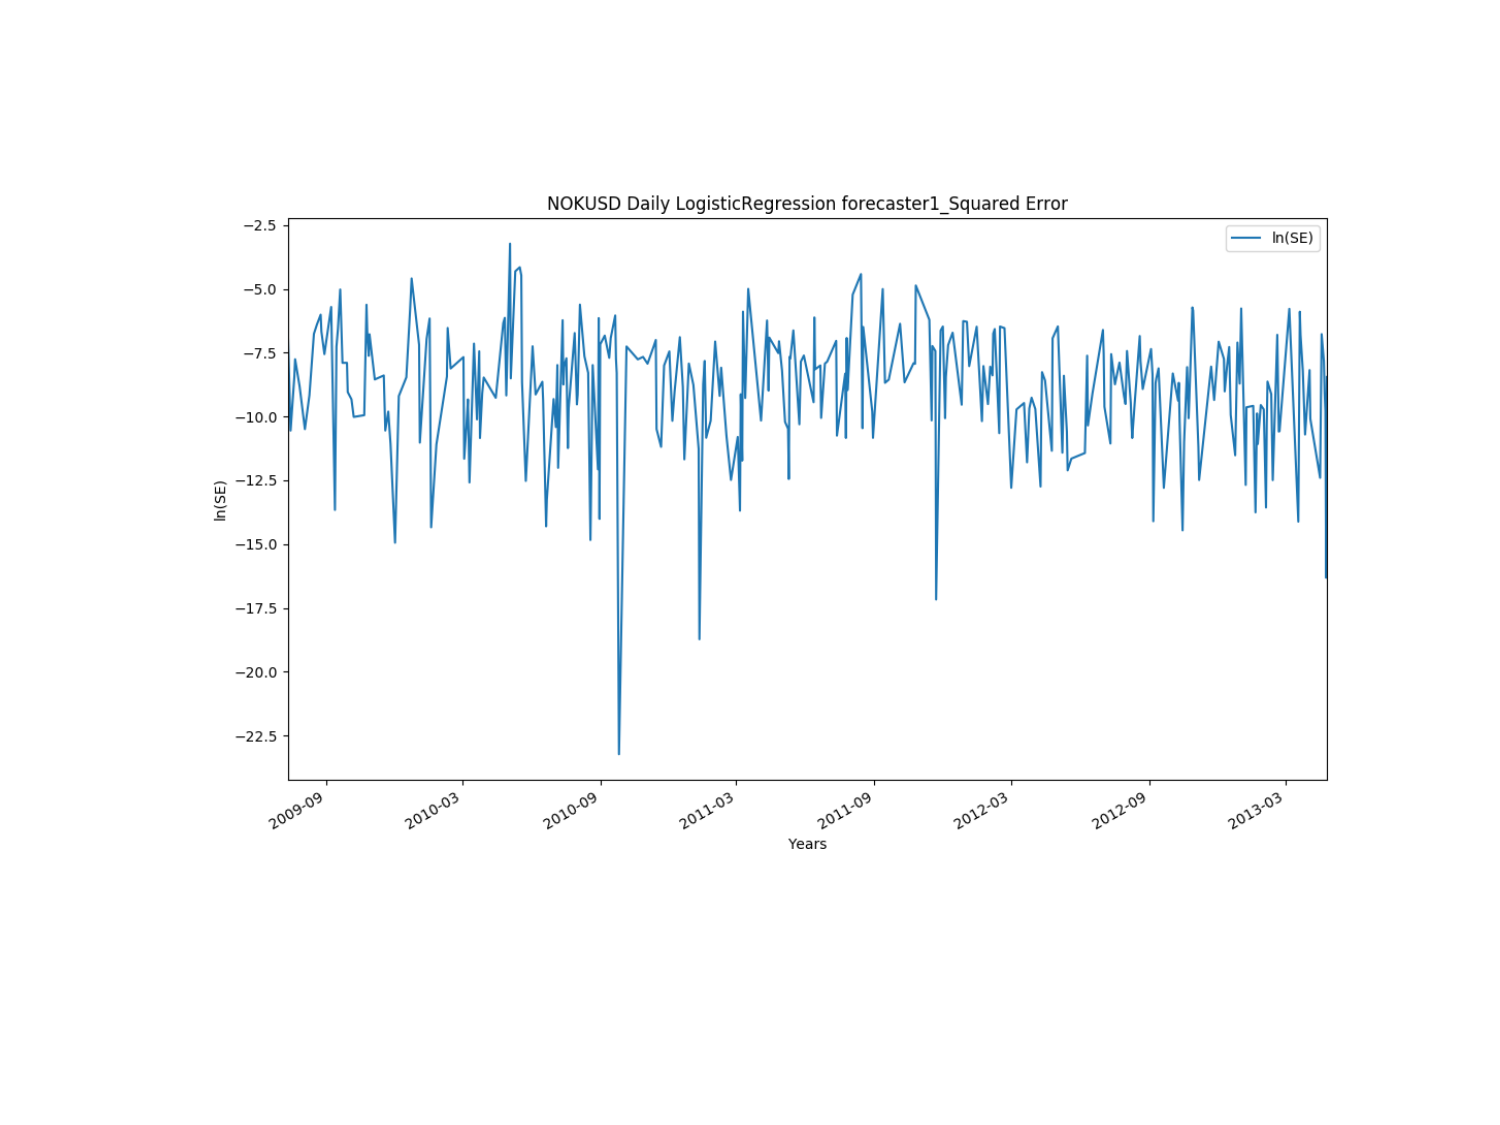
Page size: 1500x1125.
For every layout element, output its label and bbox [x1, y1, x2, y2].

picture [119, 119, 1461, 946]
